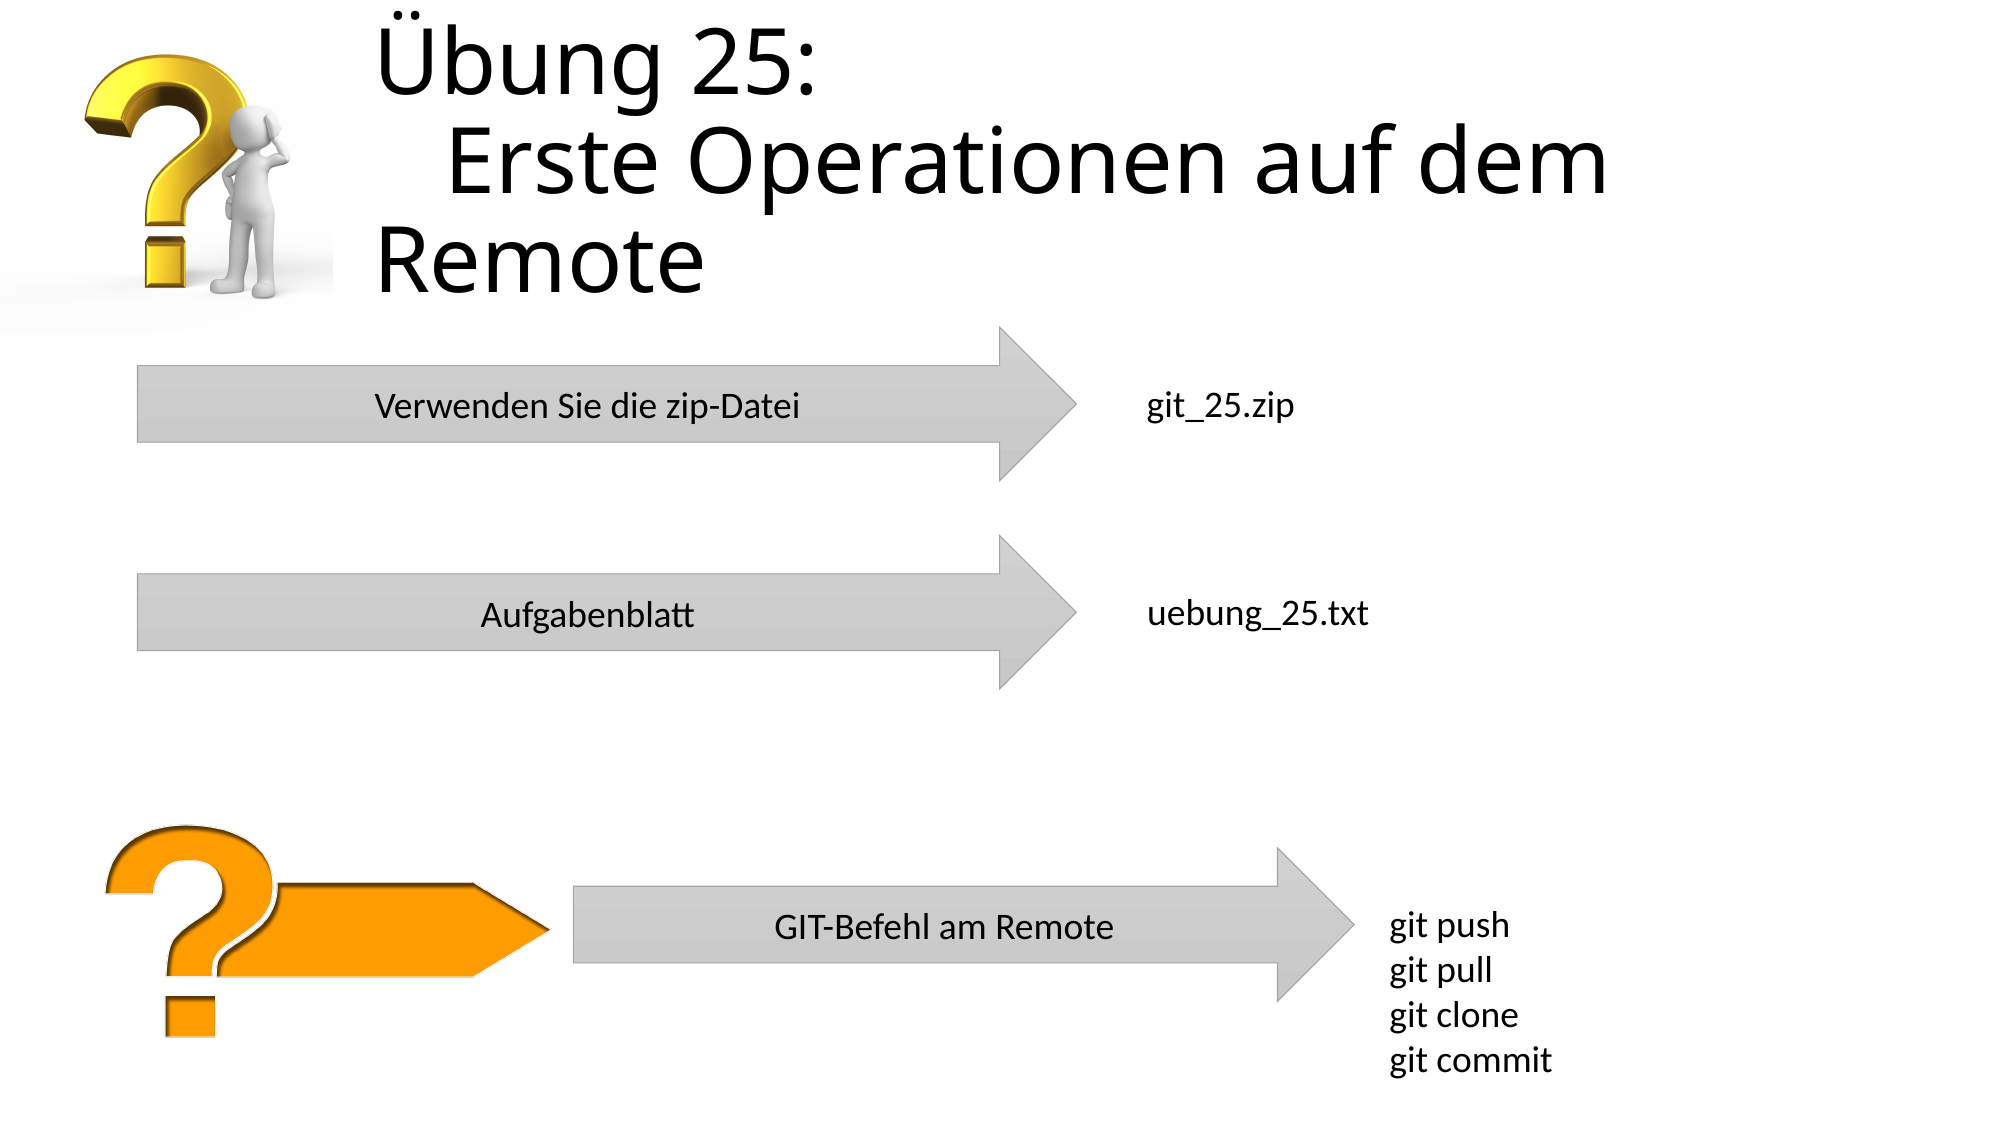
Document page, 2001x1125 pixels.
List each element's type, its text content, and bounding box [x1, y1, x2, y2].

picture [0, 0, 333, 333]
text_box Aufgabenblatt [136, 534, 1078, 691]
text_box git_25.zip [1131, 327, 1310, 432]
picture [6, 792, 619, 1065]
text_box uebung_25.txt [1132, 535, 1385, 641]
text_box GIT-Befehl am Remote [619, 846, 1355, 1003]
title Übung 25: Erste Operationen auf dem Remote [358, 54, 1904, 273]
text_box Verwenden Sie die zip-Datei [136, 325, 1078, 482]
text_box git push git pull git clone git commit [1374, 847, 1568, 1088]
